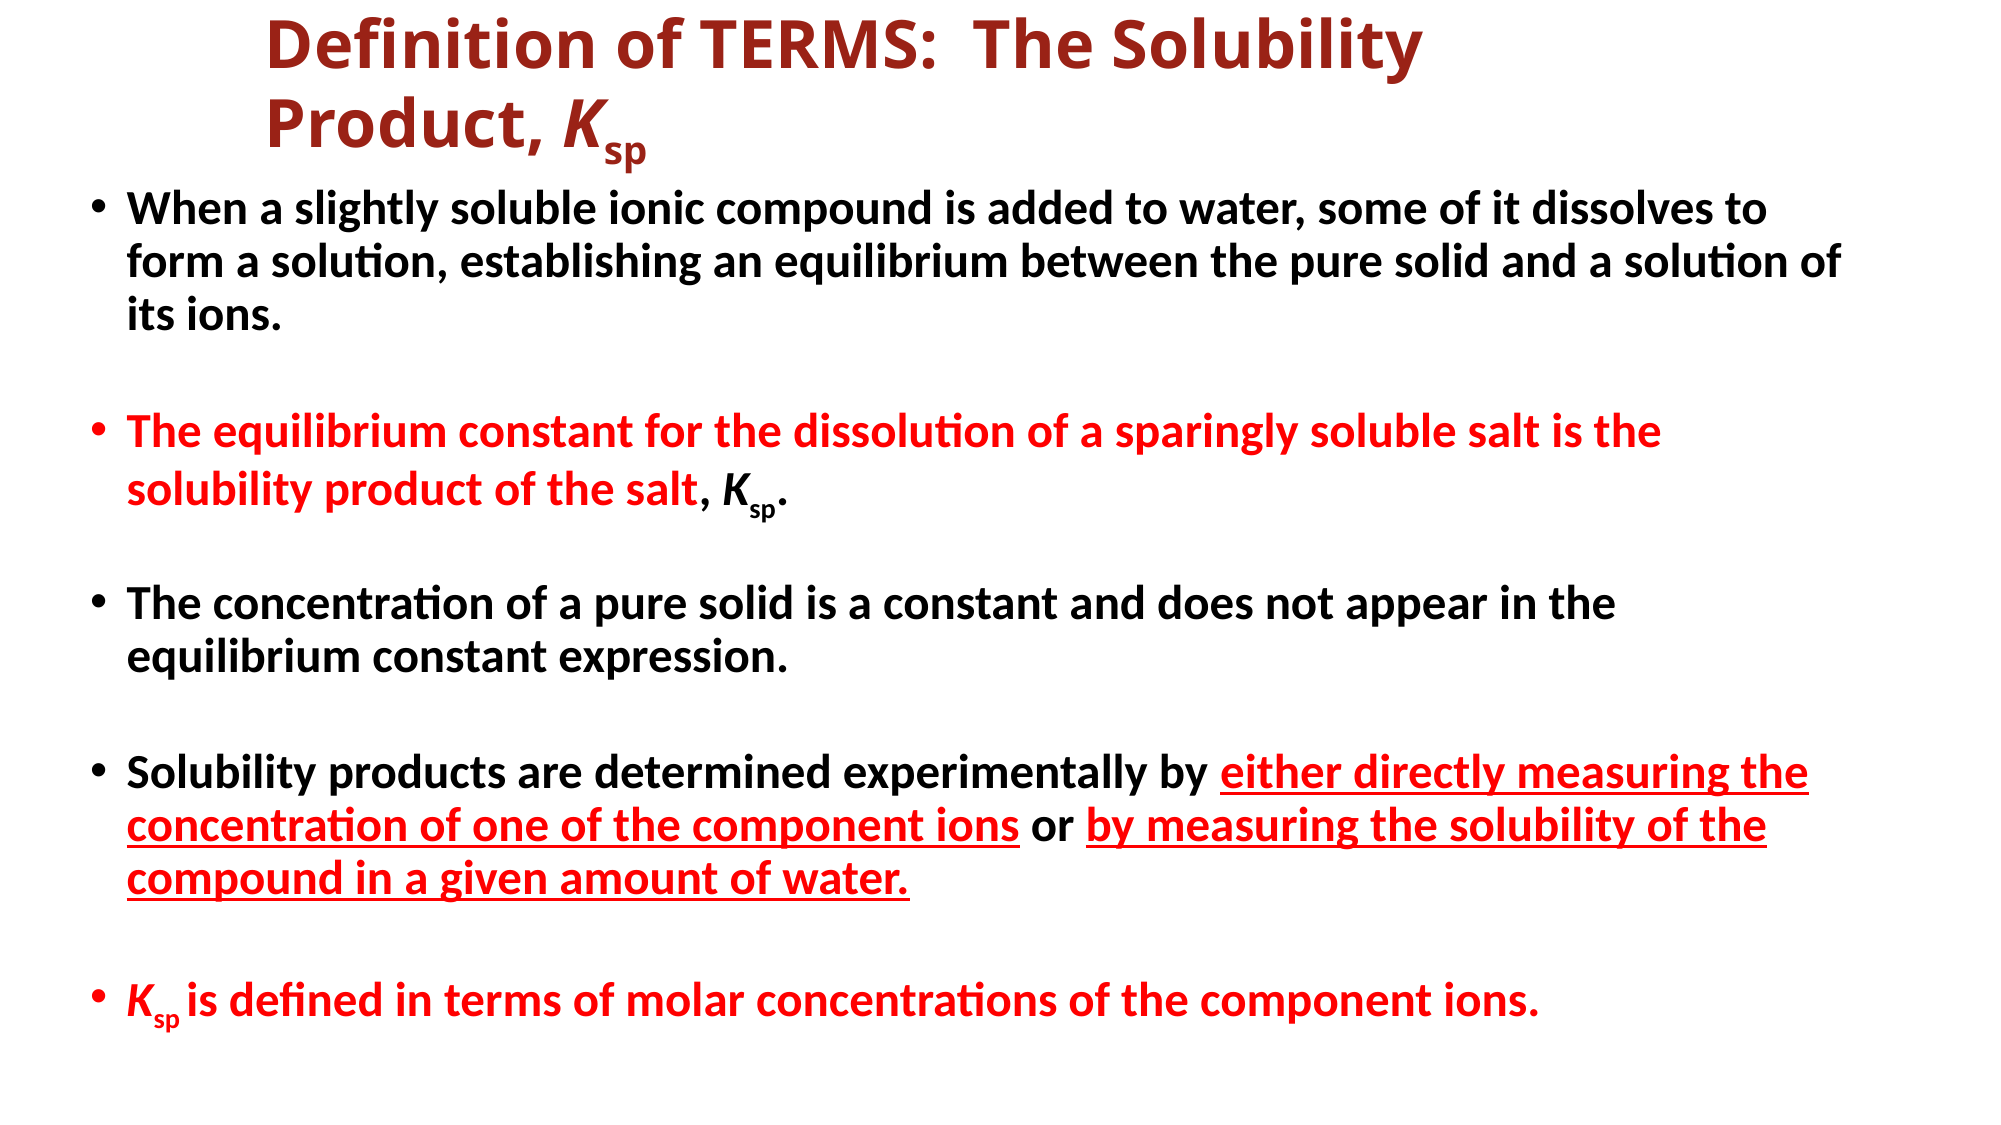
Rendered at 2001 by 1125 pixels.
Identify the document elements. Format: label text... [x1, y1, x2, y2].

list When a slightly soluble ionic compound is added to water, some of it dissolves to form a solution, establishing an equilibrium between the pure solid and a solution of its ions. The equilibrium constant for the dissolution of a sparingly soluble salt is the solubility product of the salt, Ksp. The concentration of a pure solid is a constant and does not appear in the equilibrium constant expression. Solubility products are determined experimentally by either directly measuring the concentration of one of the component ions or by measuring the solubility of the compound in a given amount of water. Ksp is defined in terms of molar concentrations of the component ions. [75, 174, 1862, 1040]
title Definition of TERMS: The Solubility Product, Ksp [249, 0, 1663, 174]
